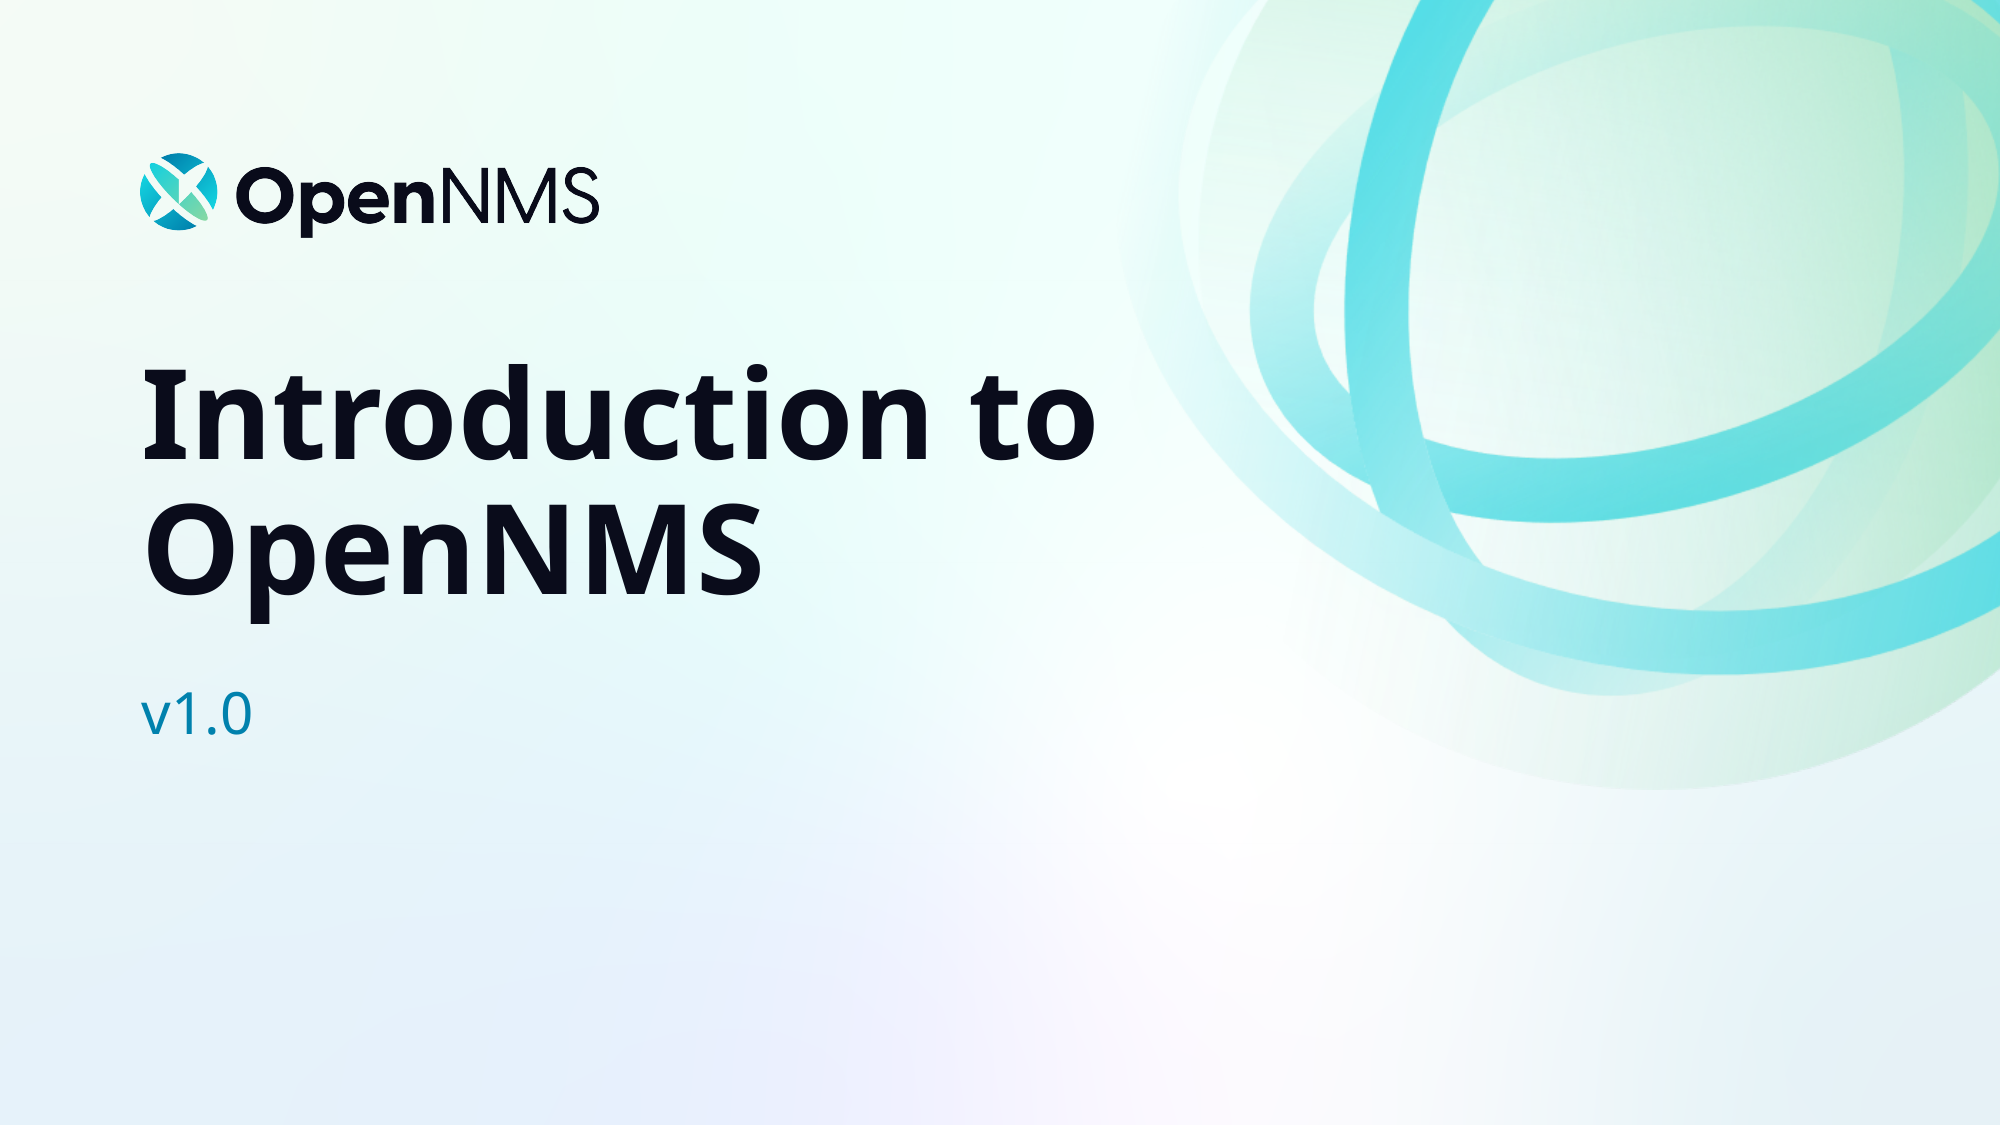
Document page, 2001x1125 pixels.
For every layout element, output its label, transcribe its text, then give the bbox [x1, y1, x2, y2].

subtitle v1.0 [126, 658, 1370, 931]
picture [0, 0, 2000, 1125]
title Introduction to OpenNMS [126, 238, 1370, 630]
